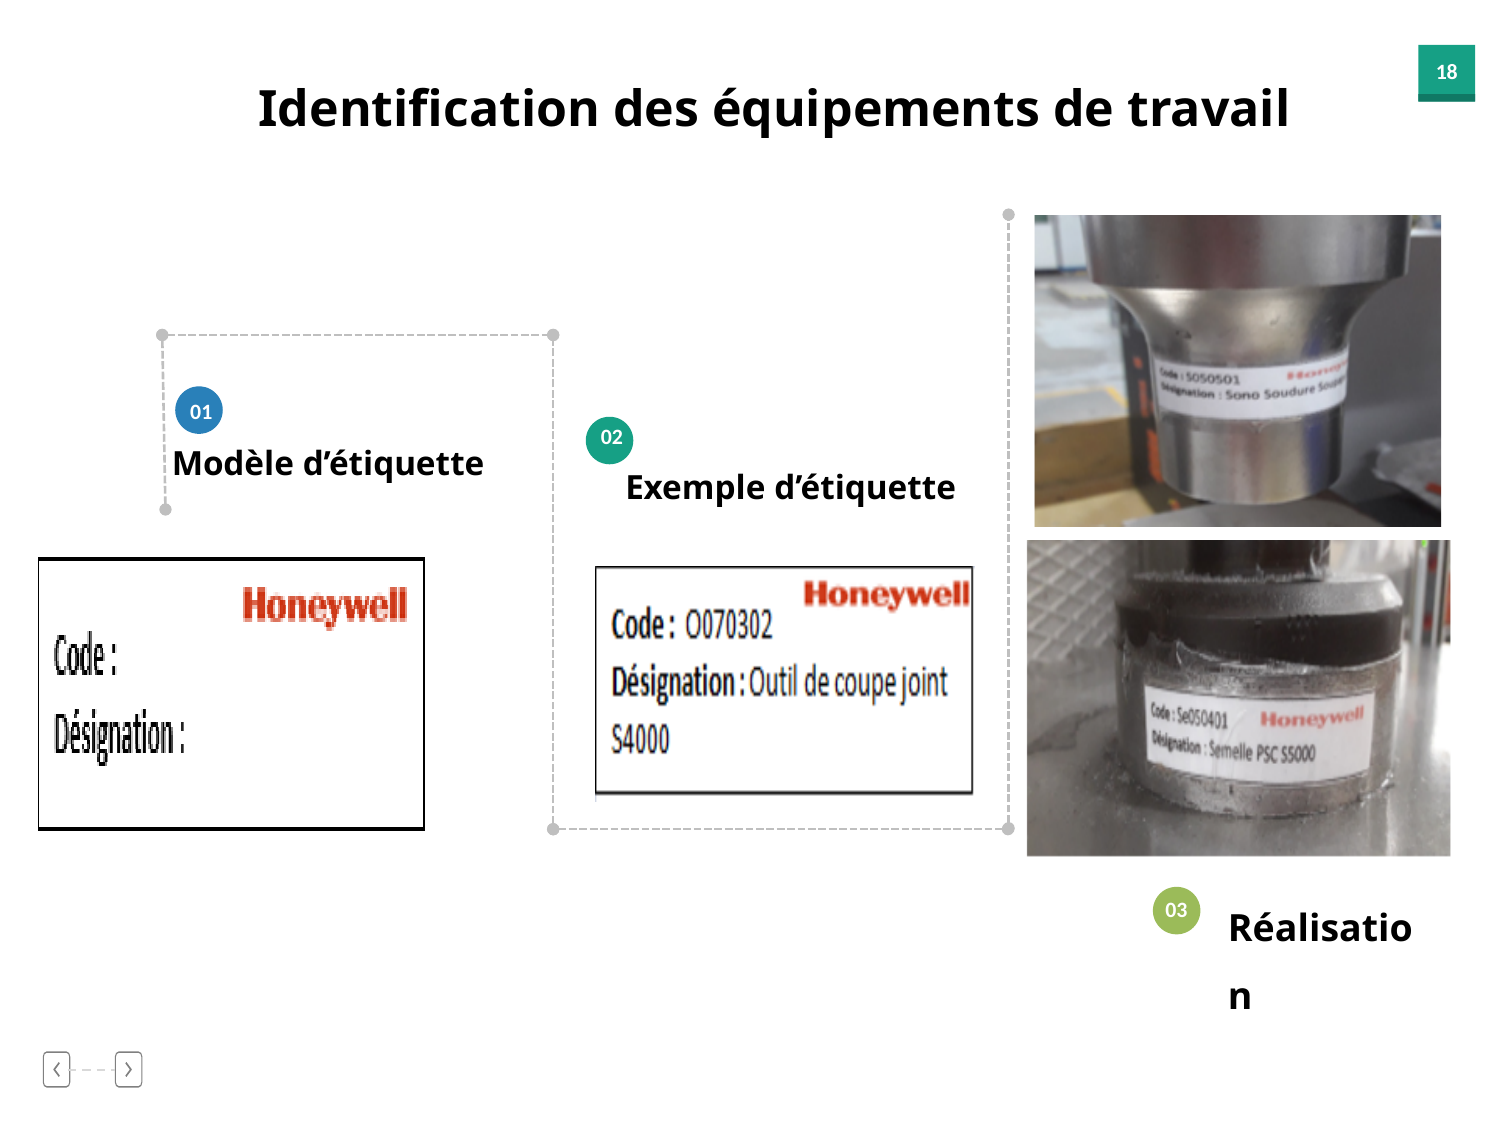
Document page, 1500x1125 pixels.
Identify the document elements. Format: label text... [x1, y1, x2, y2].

text_box [185, 431, 213, 435]
text_box [1160, 929, 1194, 936]
text_box Exemple d’étiquette [610, 458, 1034, 514]
text_box 03 [1150, 887, 1203, 929]
text_box Identification des équipements de travail [243, 69, 1306, 145]
picture [1034, 215, 1442, 527]
text_box [591, 457, 628, 466]
text_box 02 [586, 415, 638, 457]
picture [36, 554, 427, 838]
text_box Réalisation [1213, 874, 1441, 1024]
text_box 01 [175, 424, 228, 431]
text_box 01 [175, 389, 228, 420]
text_box [185, 385, 213, 389]
picture [1026, 540, 1460, 861]
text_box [76, 420, 252, 424]
text_box Modèle d’étiquette [157, 435, 500, 490]
picture [594, 566, 975, 802]
